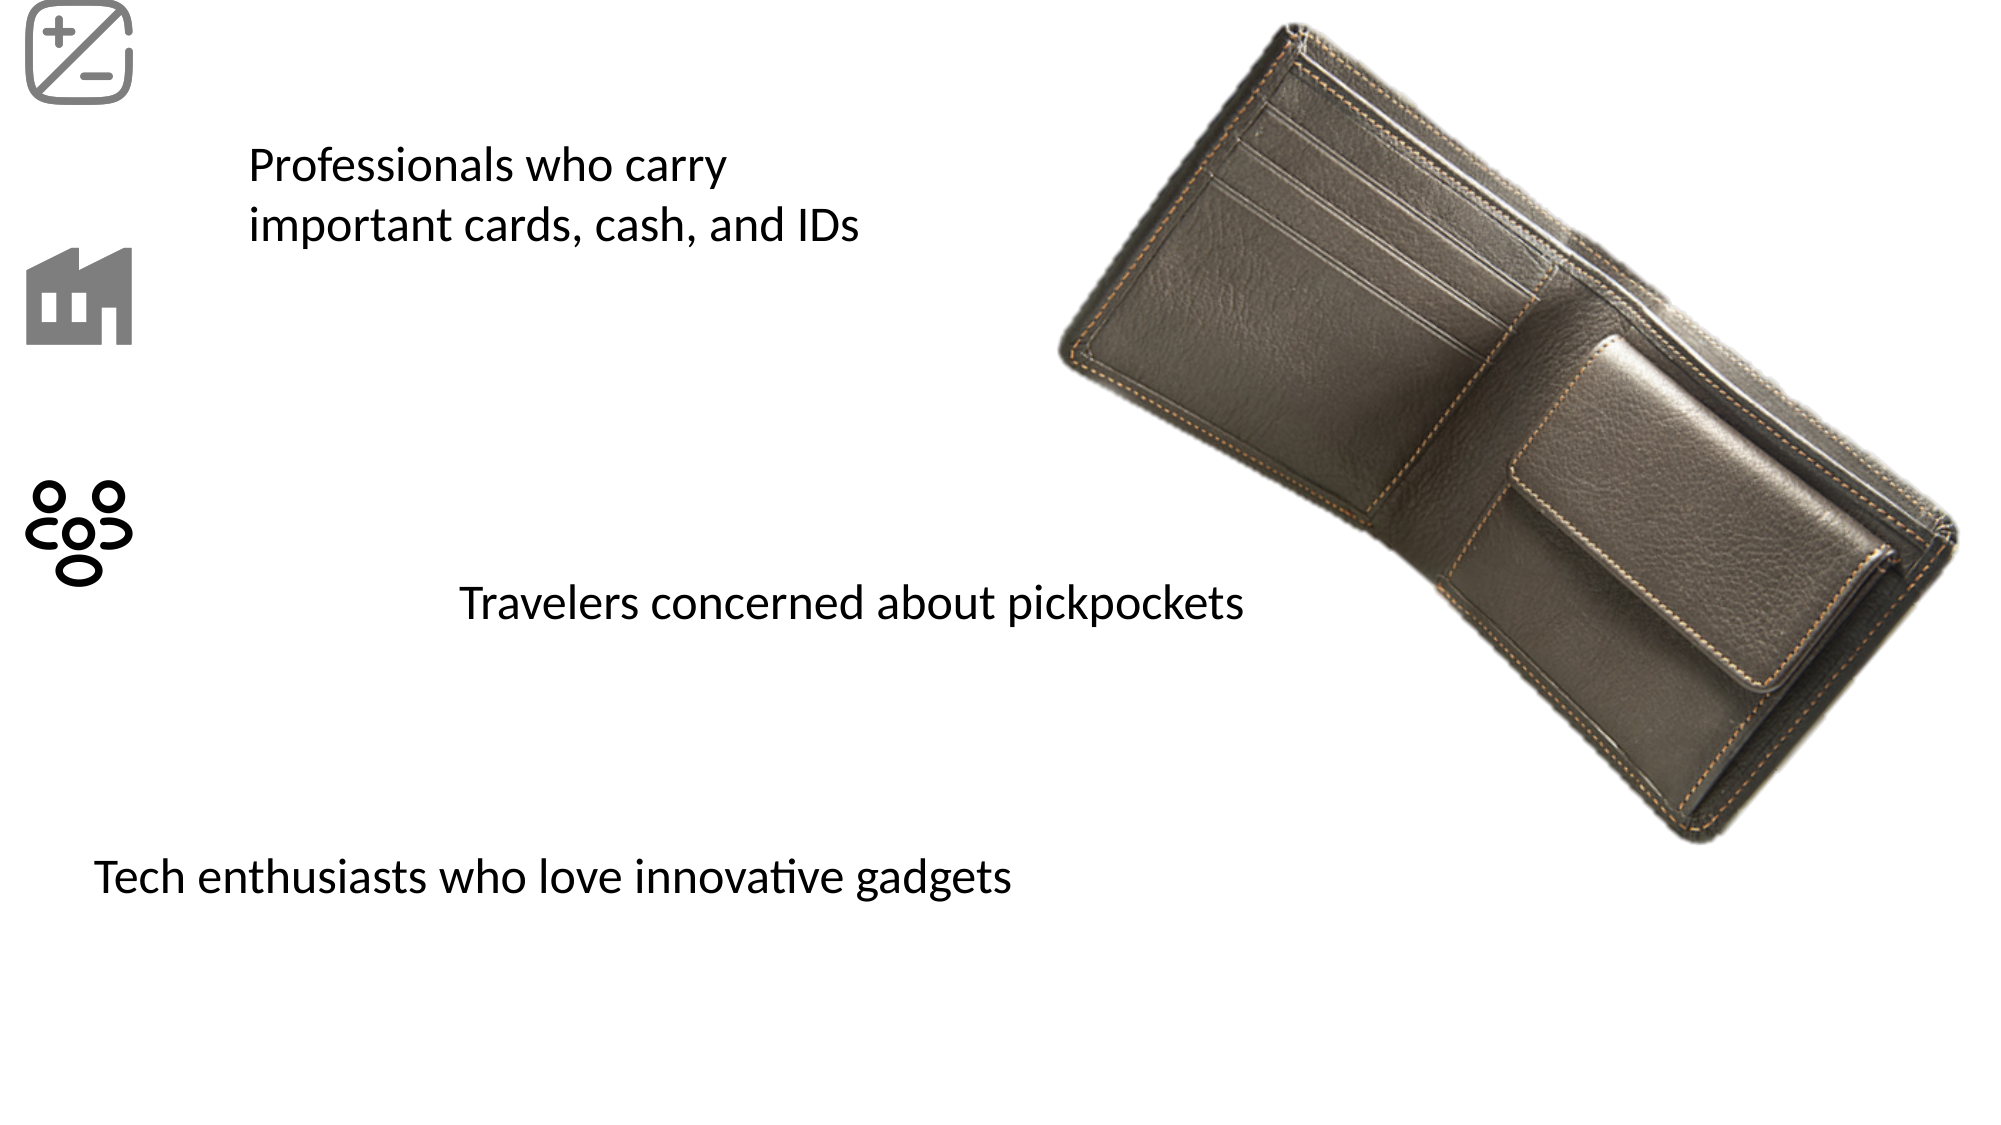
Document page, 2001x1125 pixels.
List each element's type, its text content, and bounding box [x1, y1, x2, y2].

picture [807, 0, 2000, 1123]
text_box Professionals who carry important cards, cash, and IDs [233, 124, 906, 259]
picture [19, 474, 139, 593]
text_box Travelers concerned about pickpockets [444, 562, 921, 638]
text_box Tech enthusiasts who love innovative gadgets [78, 835, 1122, 971]
picture [19, 233, 139, 352]
picture [19, 0, 139, 111]
